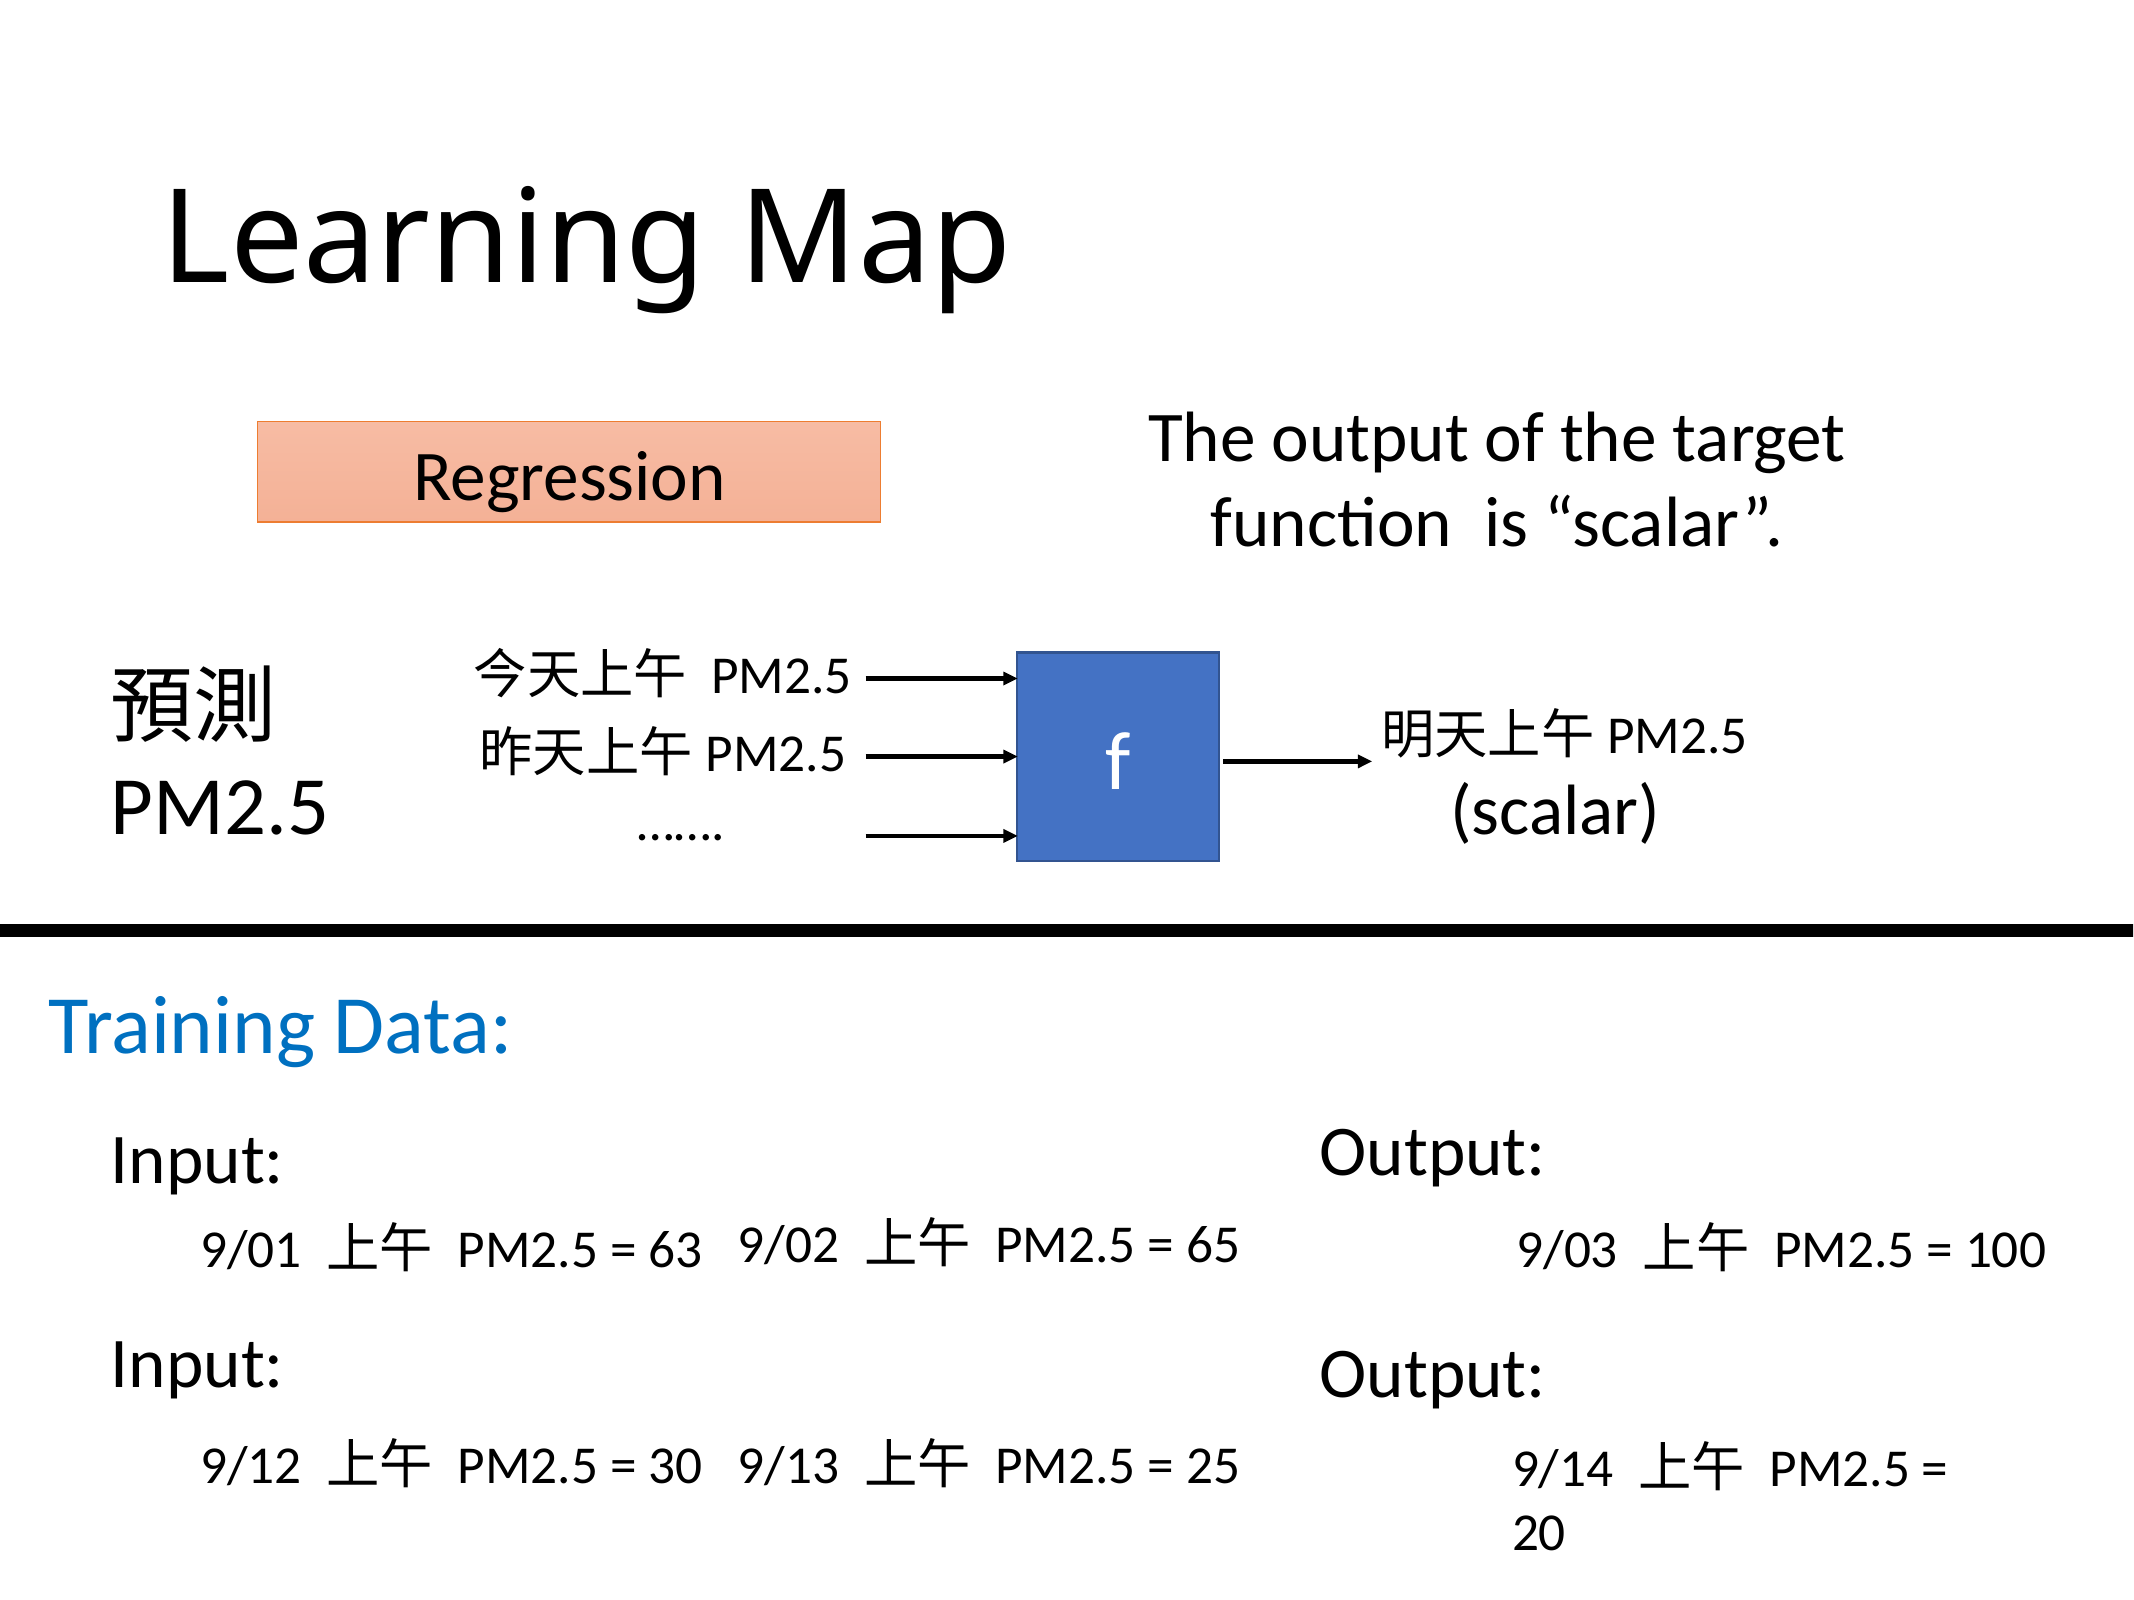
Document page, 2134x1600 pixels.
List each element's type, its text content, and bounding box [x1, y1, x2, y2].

text_box 9/02 上午 PM2.5 = 65 [723, 1201, 1265, 1281]
text_box 9/12 上午 PM2.5 = 30 [185, 1422, 723, 1502]
text_box f [1016, 651, 1220, 862]
text_box Input: [6, 1105, 389, 1206]
text_box 明天上午PM2.5 [1366, 693, 1842, 772]
text_box 9/03 上午 PM2.5 = 100 [1501, 1206, 2119, 1286]
text_box Training Data: [0, 963, 589, 1078]
text_box 9/13 上午 PM2.5 = 25 [723, 1422, 1306, 1502]
text_box (scalar) [1353, 756, 1757, 857]
text_box Output: [1241, 1096, 1624, 1197]
text_box Output: [1241, 1318, 1624, 1419]
text_box Regression [257, 421, 881, 523]
text_box 9/01 上午 PM2.5 = 63 [185, 1207, 724, 1286]
text_box ……. [591, 780, 772, 859]
text_box 9/14 上午 PM2.5 = 20 [1497, 1425, 2022, 1568]
text_box 今天上午 PM2.5 [459, 632, 913, 712]
text_box Input: [6, 1309, 389, 1410]
title Learning Map [146, 85, 1987, 395]
text_box 昨天上午PM2.5 [465, 711, 927, 790]
text_box 預測 PM2.5 [95, 645, 392, 859]
